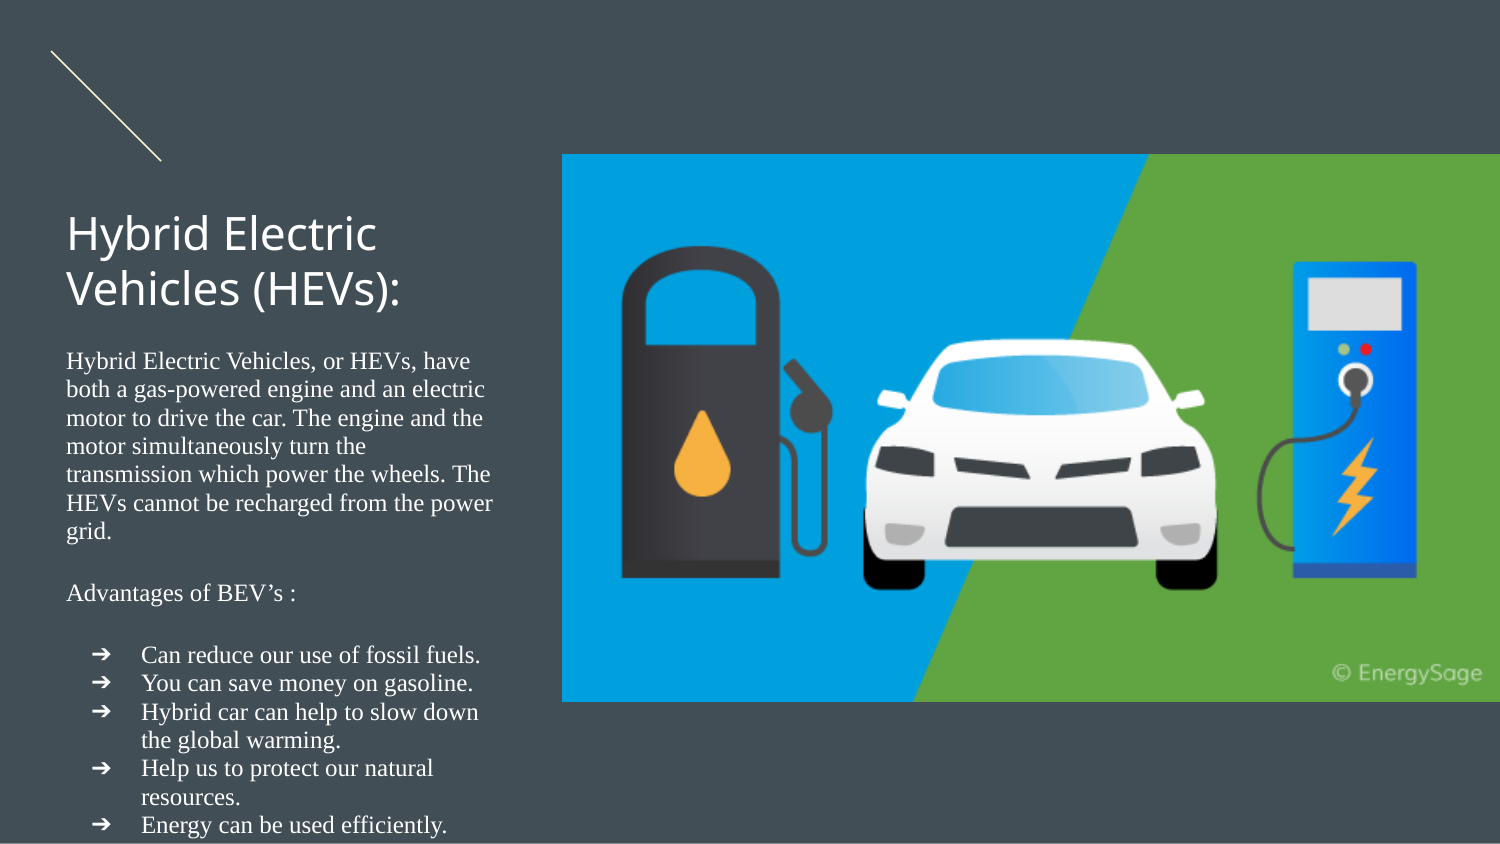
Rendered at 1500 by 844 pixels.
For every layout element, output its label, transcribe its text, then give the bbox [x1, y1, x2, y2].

picture [865, 154, 1500, 702]
title Hybrid Electric Vehicles (HEVs): [51, 189, 487, 331]
picture [622, 247, 832, 577]
list Hybrid Electric Vehicles, or HEVs, have both a gas-powered engine and an electric motor to drive the car. The engine and the motor simultaneously turn the transmission which power the wheels. The HEVs cannot be recharged from the power grid. Advantages of BEV’s : Can reduce our use of fossil fuels. You can save money on gasoline. Hybrid car can help to slow down the global warming. Help us to protect our natural resources. Energy can be used efficiently. [51, 331, 514, 813]
